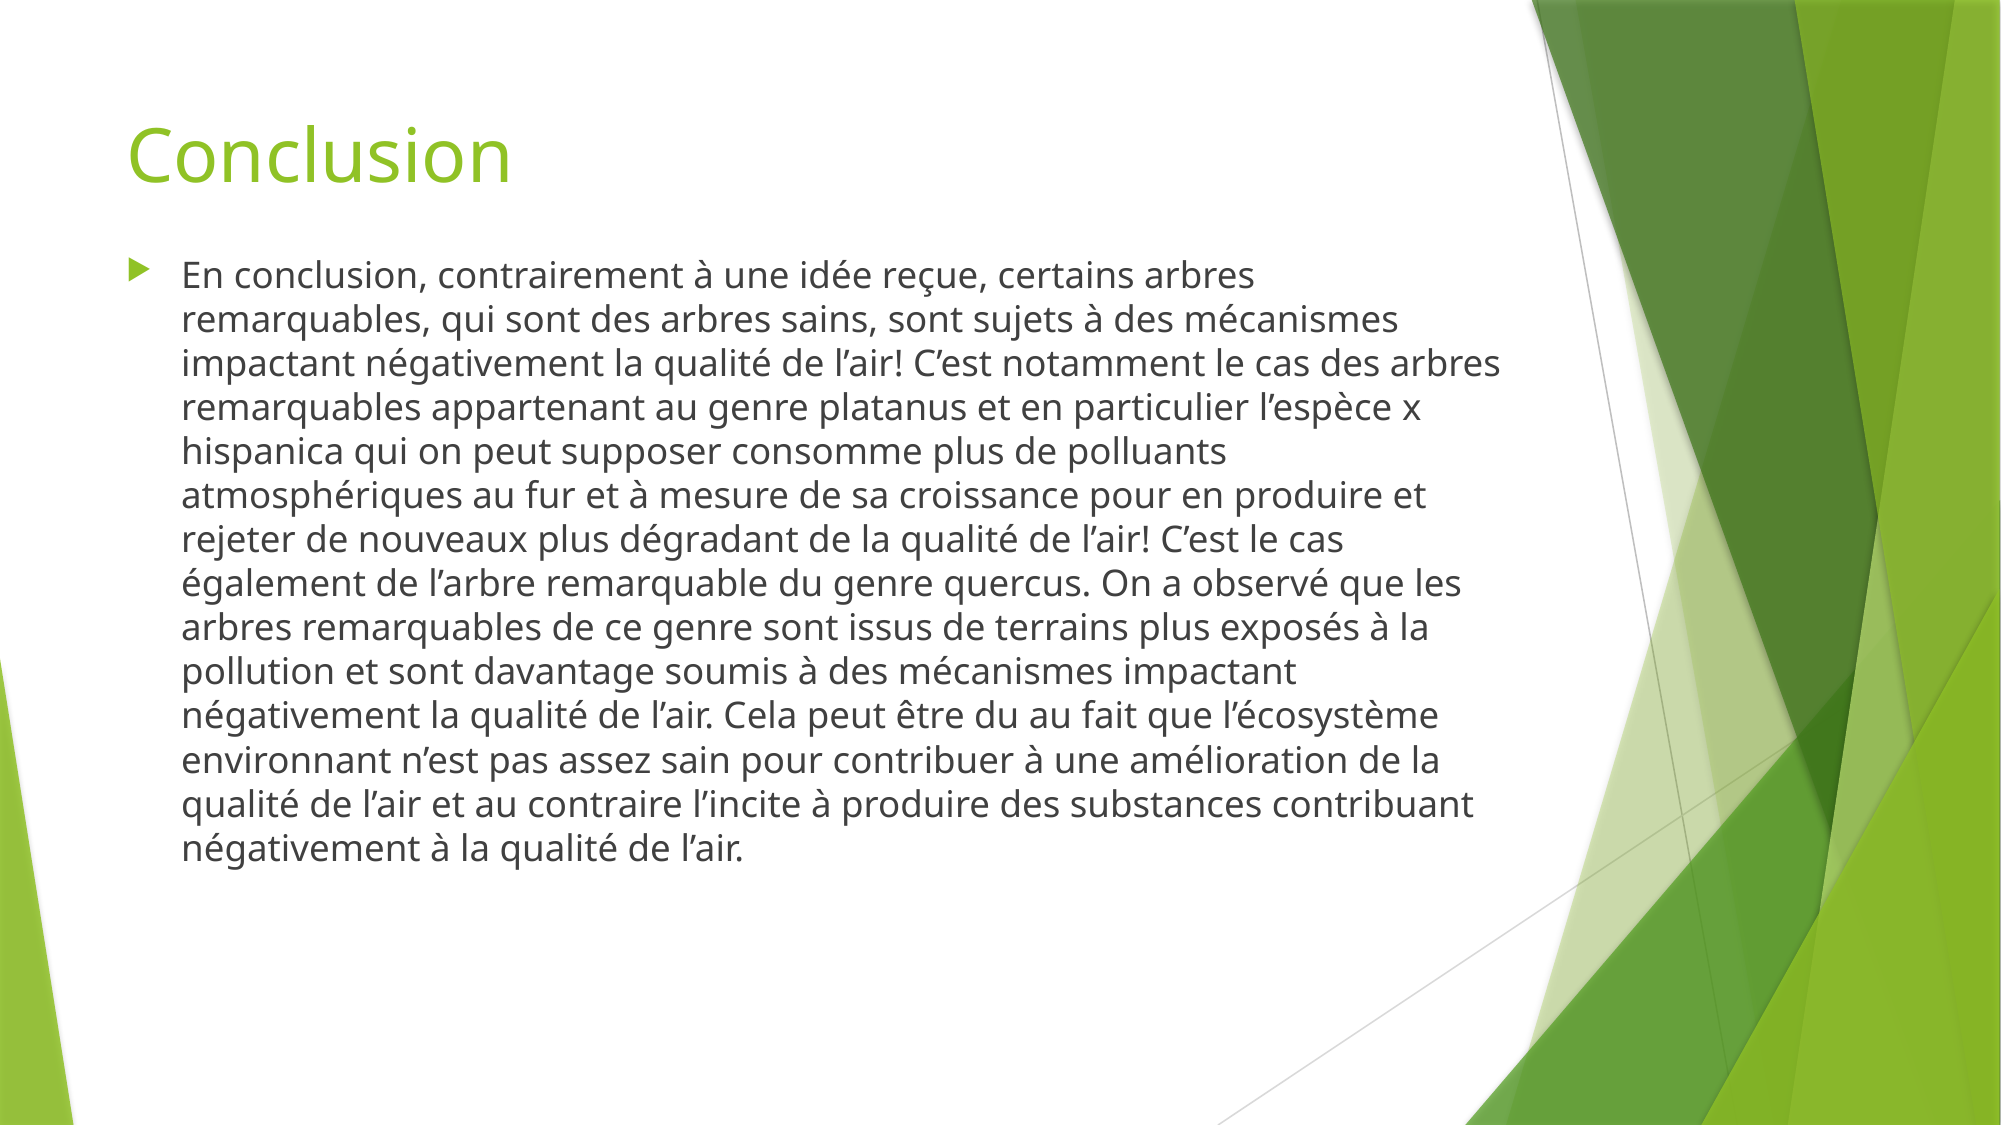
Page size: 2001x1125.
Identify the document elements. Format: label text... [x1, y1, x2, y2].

title Conclusion [111, 99, 1522, 244]
list En conclusion, contrairement à une idée reçue, certains arbres remarquables, qui sont des arbres sains, sont sujets à des mécanismes impactant négativement la qualité de l’air! C’est notamment le cas des arbres remarquables appartenant au genre platanus et en particulier l’espèce x hispanica qui on peut supposer consomme plus de polluants atmosphériques au fur et à mesure de sa croissance pour en produire et rejeter de nouveaux plus dégradant de la qualité de l’air! C’est le cas également de l’arbre remarquable du genre quercus. On a observé que les arbres remarquables de ce genre sont issus de terrains plus exposés à la pollution et sont davantage soumis à des mécanismes impactant négativement la qualité de l’air. Cela peut être du au fait que l’écosystème environnant n’est pas assez sain pour contribuer à une amélioration de la qualité de l’air et au contraire l’incite à produire des substances contribuant négativement à la qualité de l’air. [111, 244, 1522, 881]
